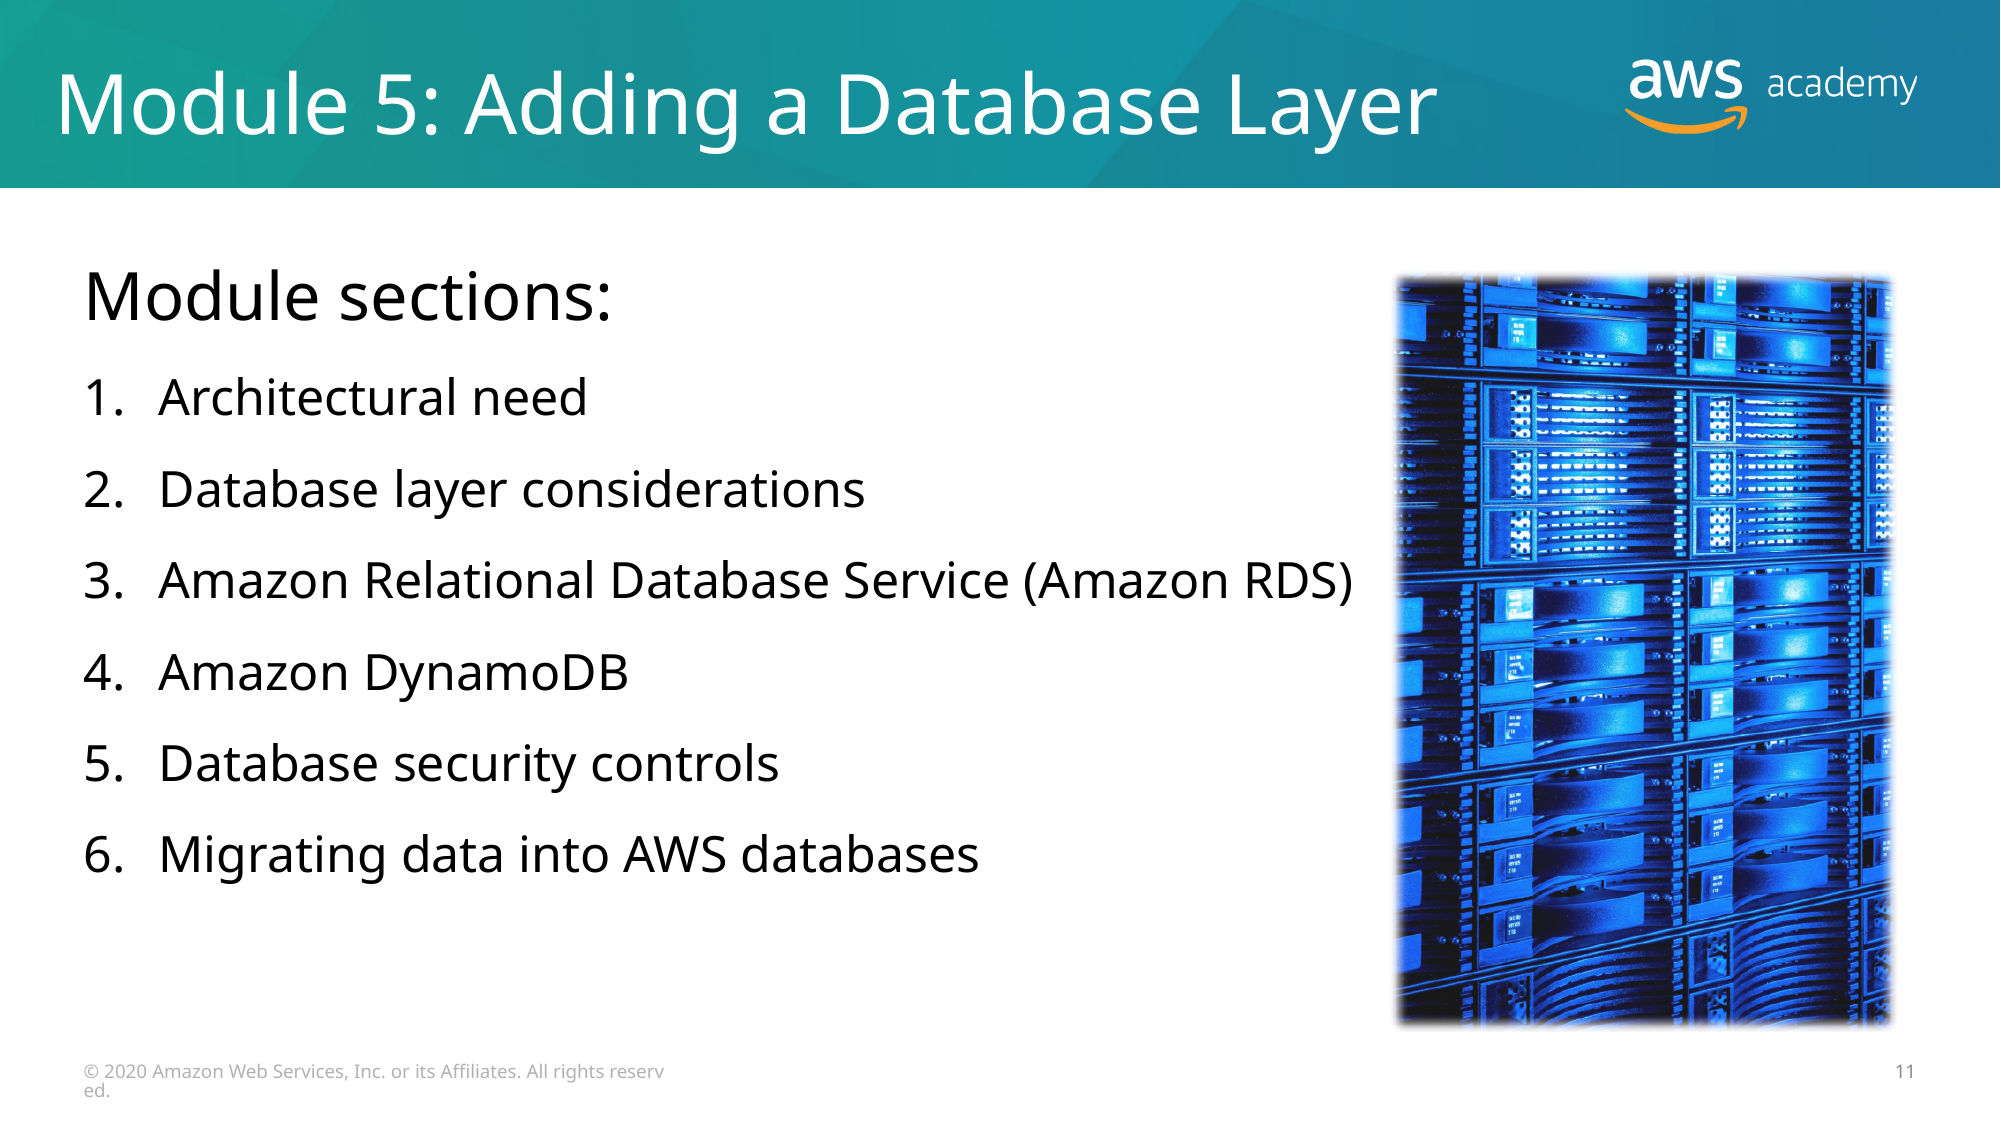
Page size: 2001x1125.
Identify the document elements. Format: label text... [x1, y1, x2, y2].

footer © 2020 Amazon Web Services, Inc. or its Affiliates. All rights reserved. [68, 1042, 682, 1103]
list Module sections: Architectural need Database layer considerations Amazon Relational Database Service (Amazon RDS) Amazon DynamoDB Database security controls Migrating data into AWS databases [68, 255, 1932, 1019]
picture [1389, 269, 1898, 1033]
title Module 5: Adding a Database Layer [39, 43, 1500, 172]
slide_number 11 [1481, 1042, 1932, 1103]
picture [0, 0, 2000, 188]
